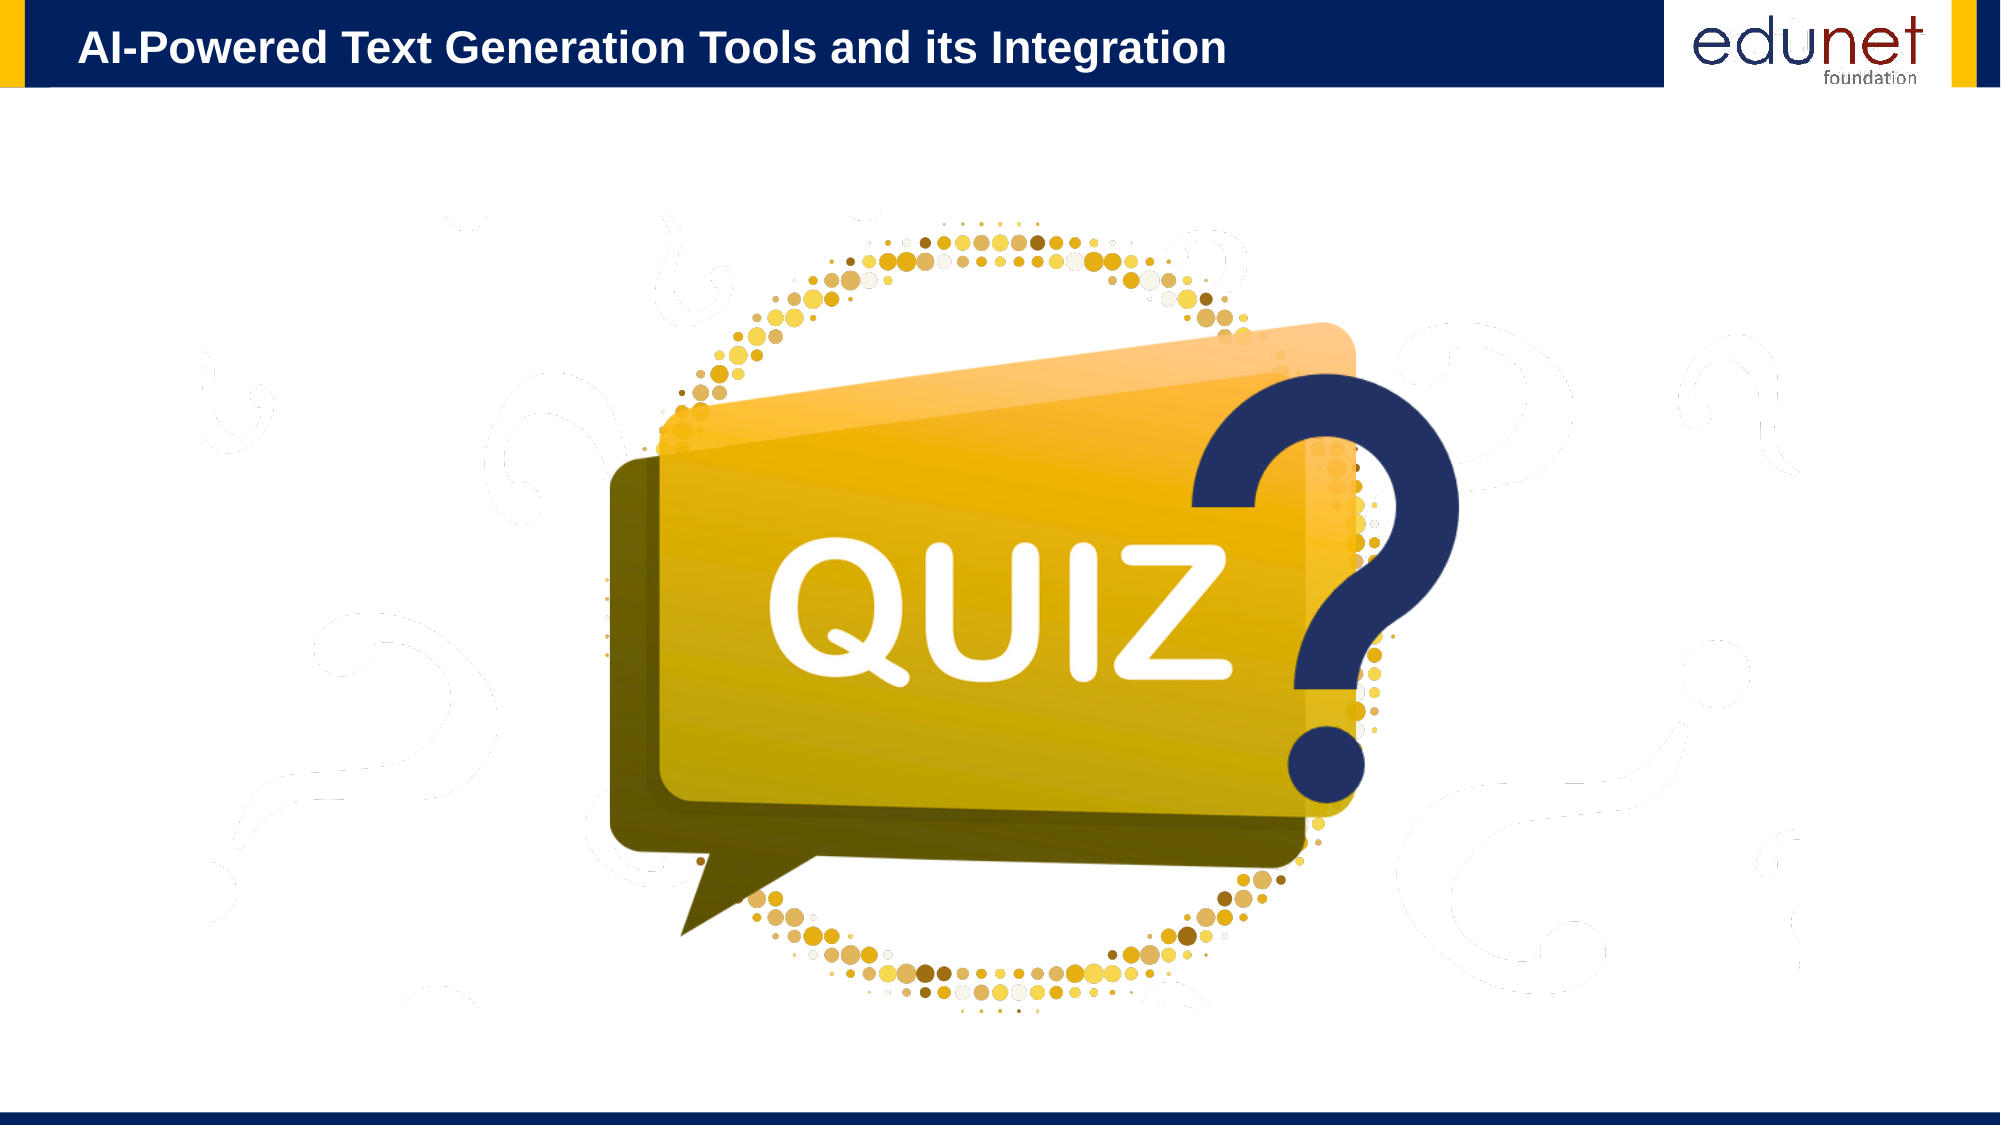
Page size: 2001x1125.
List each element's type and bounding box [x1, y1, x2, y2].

picture [1074, 337, 1577, 840]
text_box [199, 212, 1801, 1013]
picture [1688, 12, 1928, 89]
